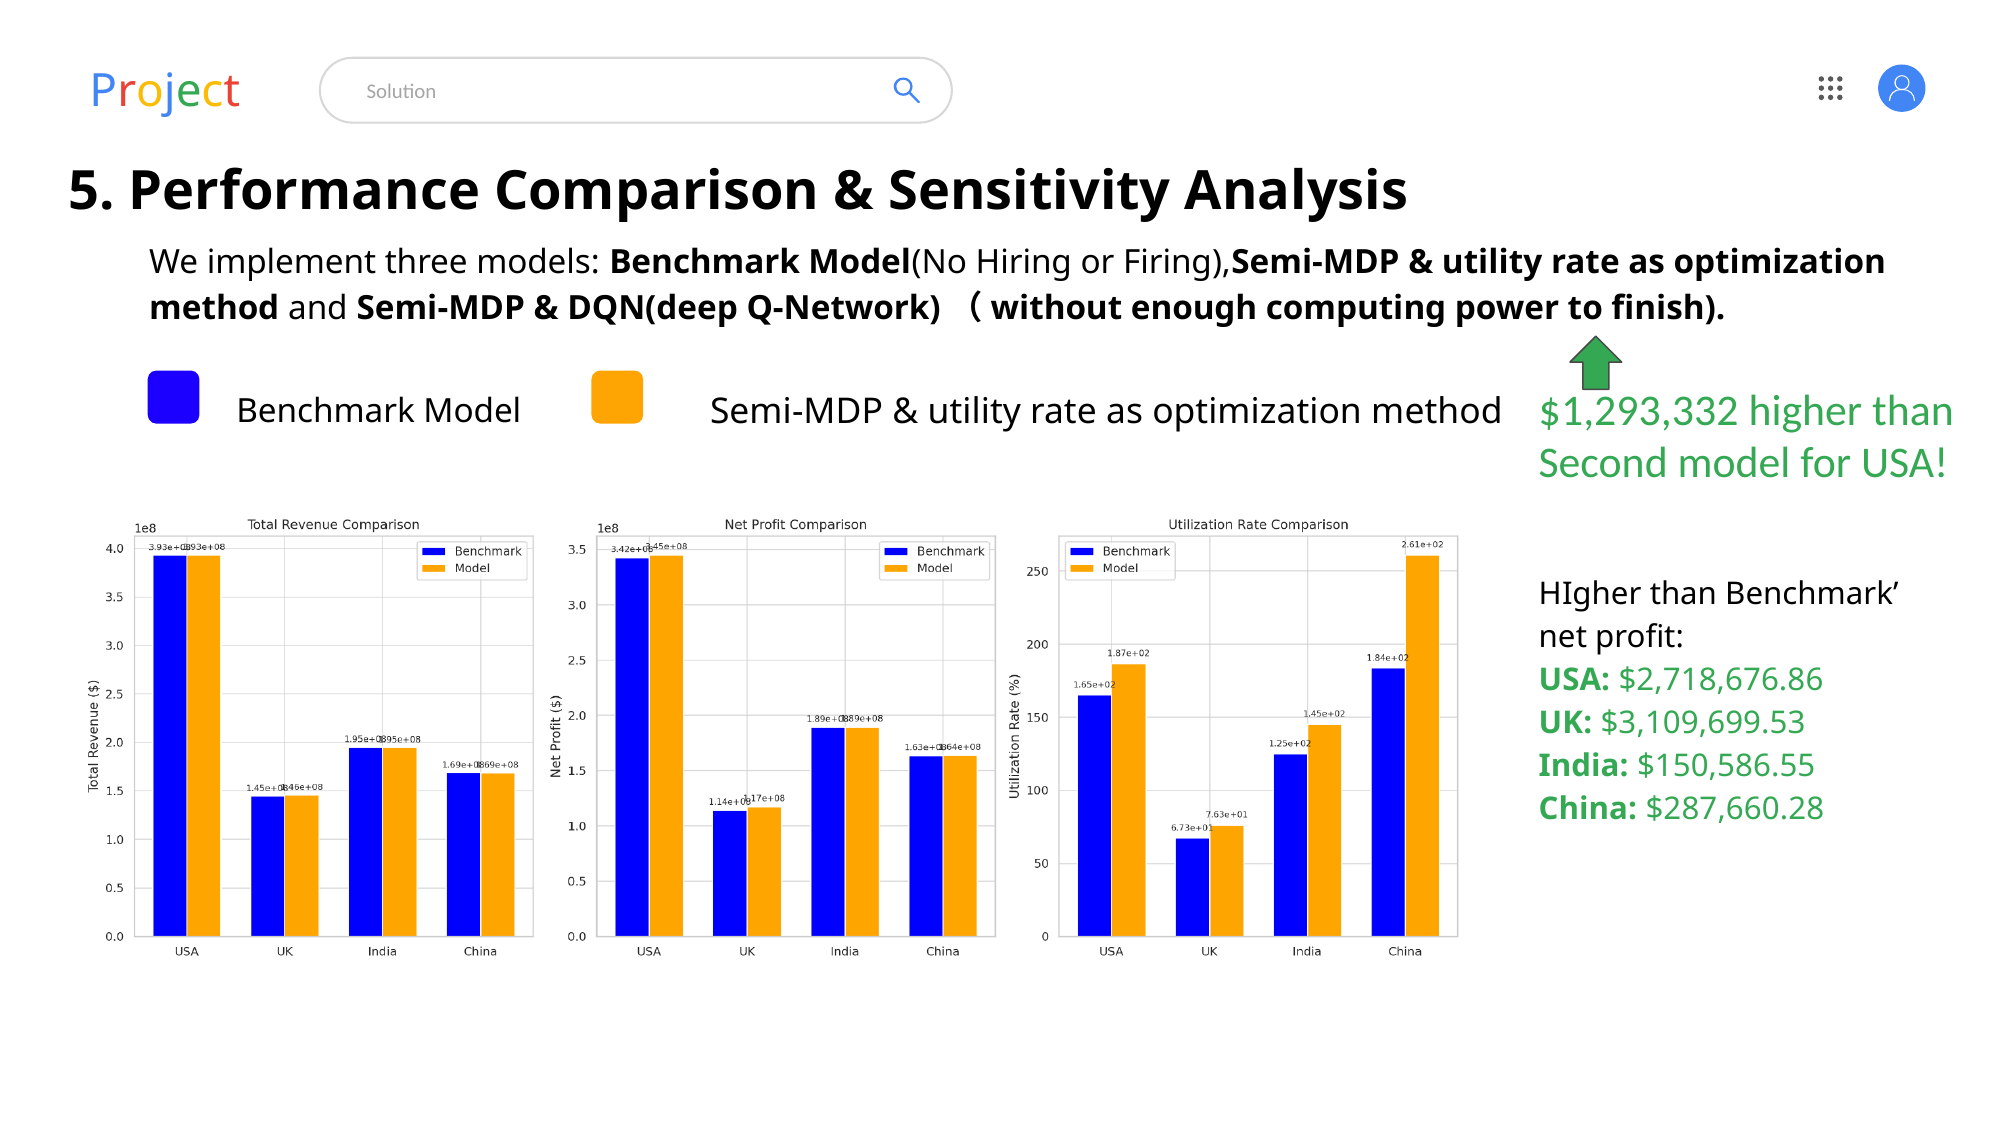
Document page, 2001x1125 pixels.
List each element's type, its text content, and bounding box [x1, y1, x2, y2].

text_box Benchmark Model [221, 375, 556, 430]
list Solution [351, 63, 884, 117]
text_box HIgher than Benchmark’ net profit: USA: $2,718,676.86 UK: $3,109,699.53 India: $150,586.55 China: $287,660.28 [1523, 552, 1940, 841]
picture [80, 510, 1466, 965]
text_box $1,293,332 higher than Second model for USA! [1523, 366, 1970, 508]
text_box [1569, 336, 1622, 390]
text_box [591, 370, 644, 424]
text_box 5. Performance Comparison & Sensitivity Analysis [0, 138, 1567, 221]
text_box [147, 370, 200, 424]
text_box Semi-MDP & utility rate as optimization method [695, 374, 1523, 431]
text_box We implement three models: Benchmark Model(No Hiring or Firing),Semi-MDP & utility rate as optimization method and Semi-MDP & DQN(deep Q-Network)（without enough computing power to finish). [59, 226, 1941, 326]
